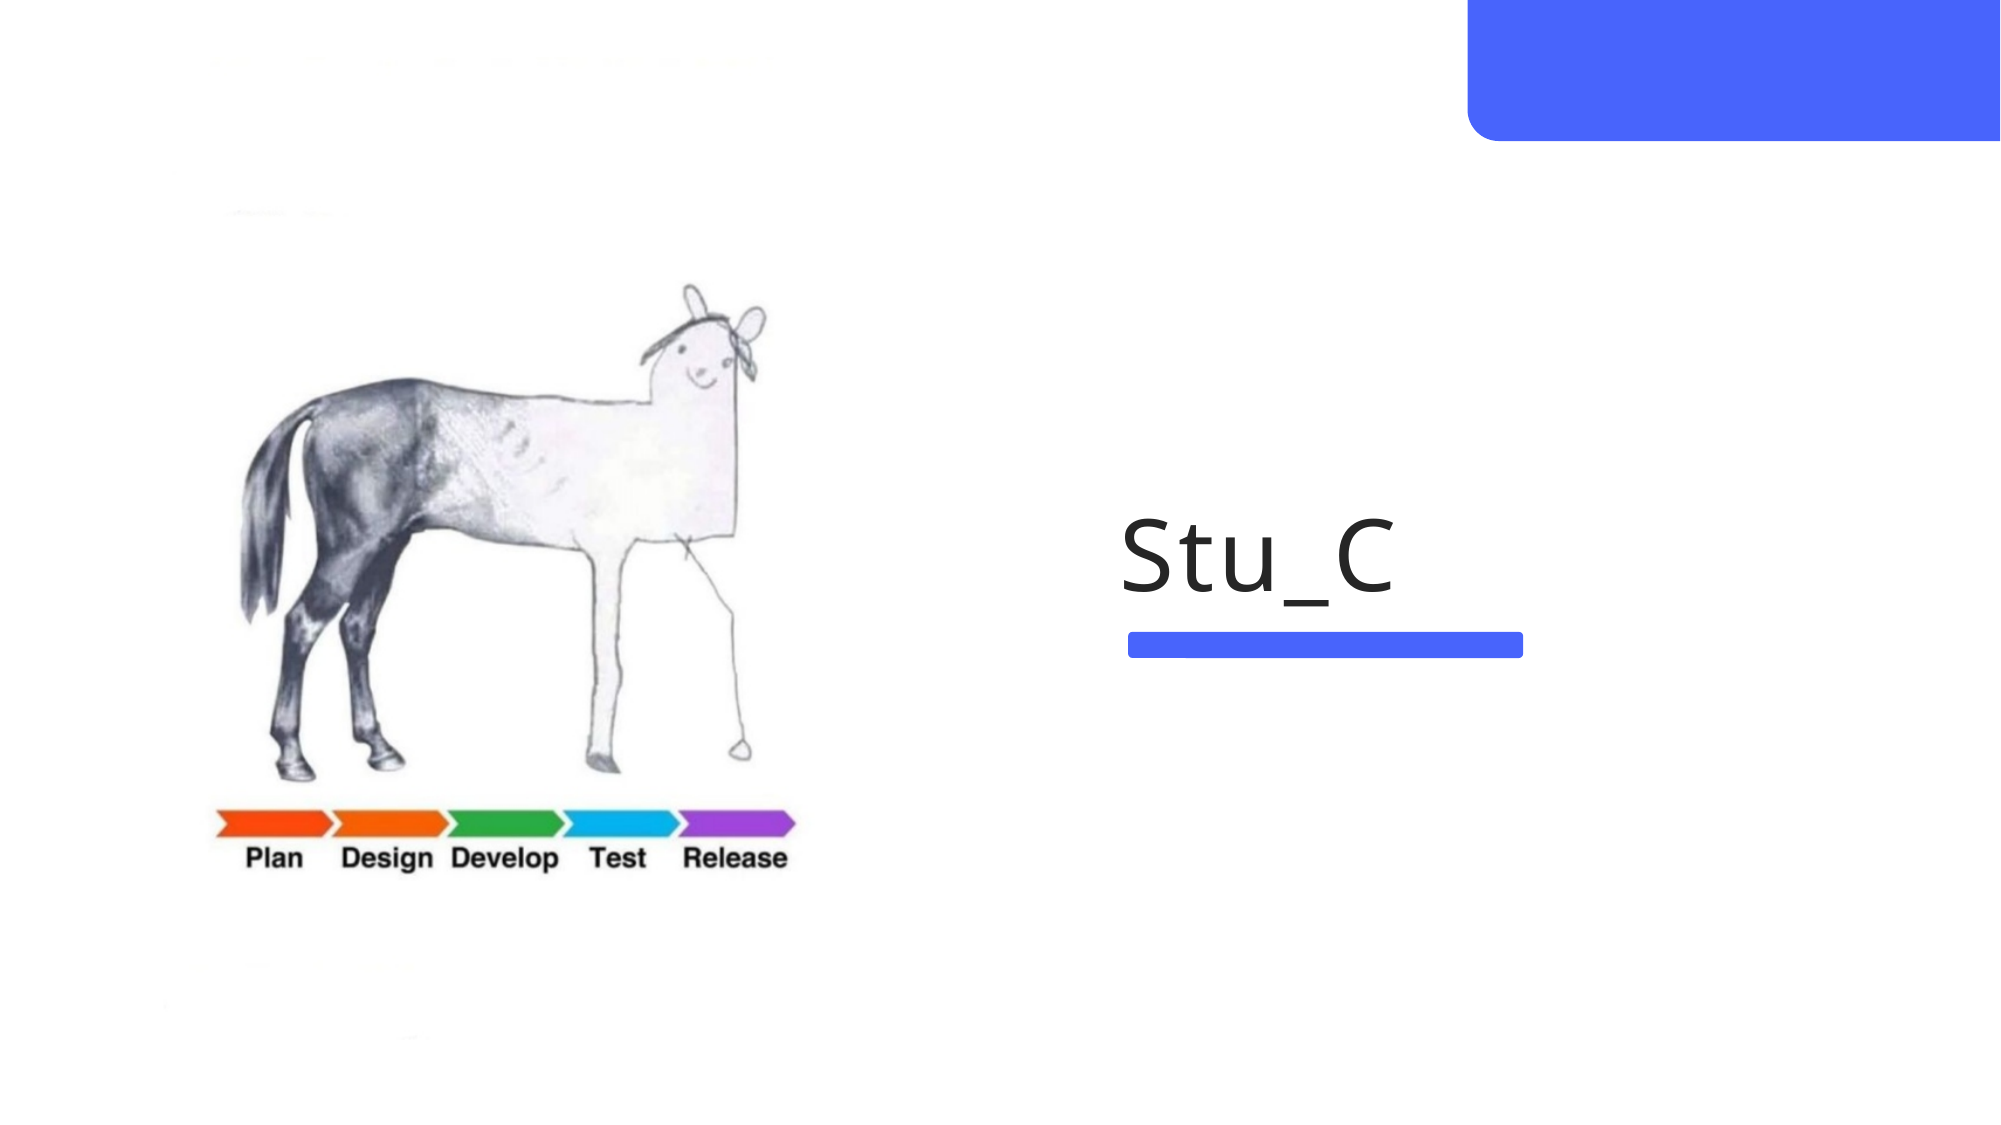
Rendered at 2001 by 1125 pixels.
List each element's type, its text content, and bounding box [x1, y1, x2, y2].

title Stu_C [1104, 343, 1926, 620]
picture [21, 57, 1013, 1068]
